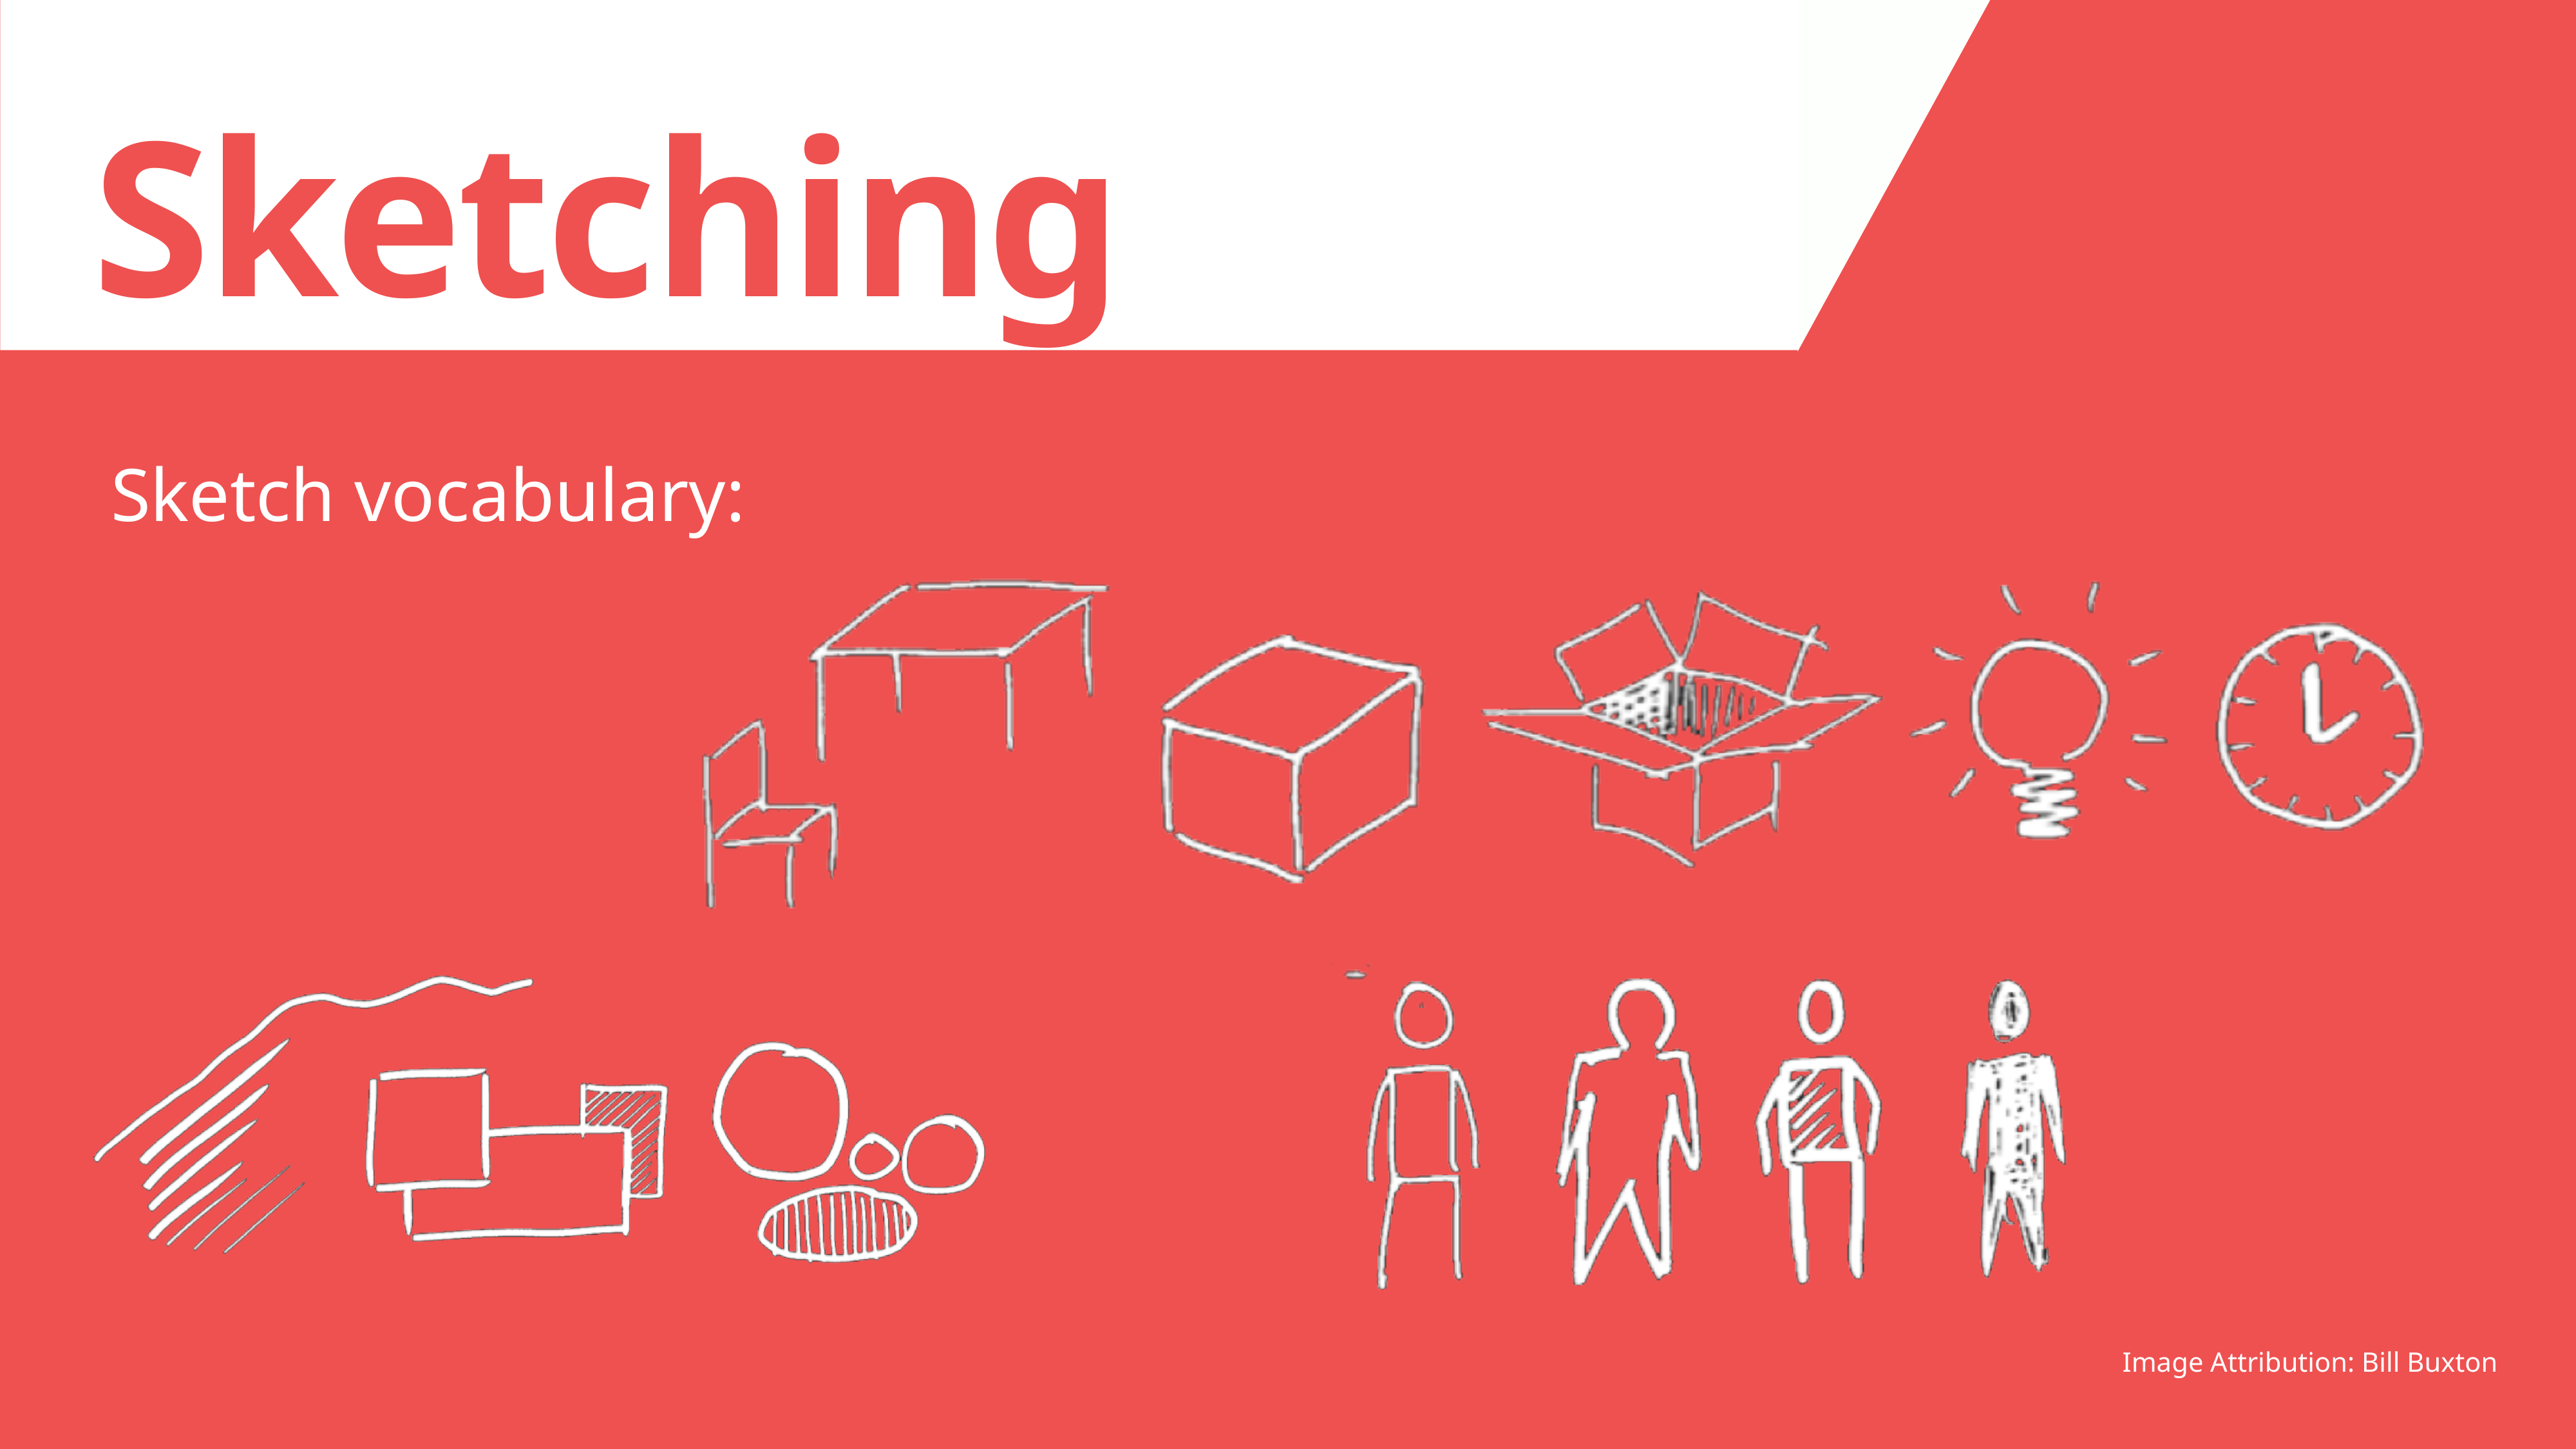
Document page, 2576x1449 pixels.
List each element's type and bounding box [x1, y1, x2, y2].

text_box [0, 0, 2522, 1385]
